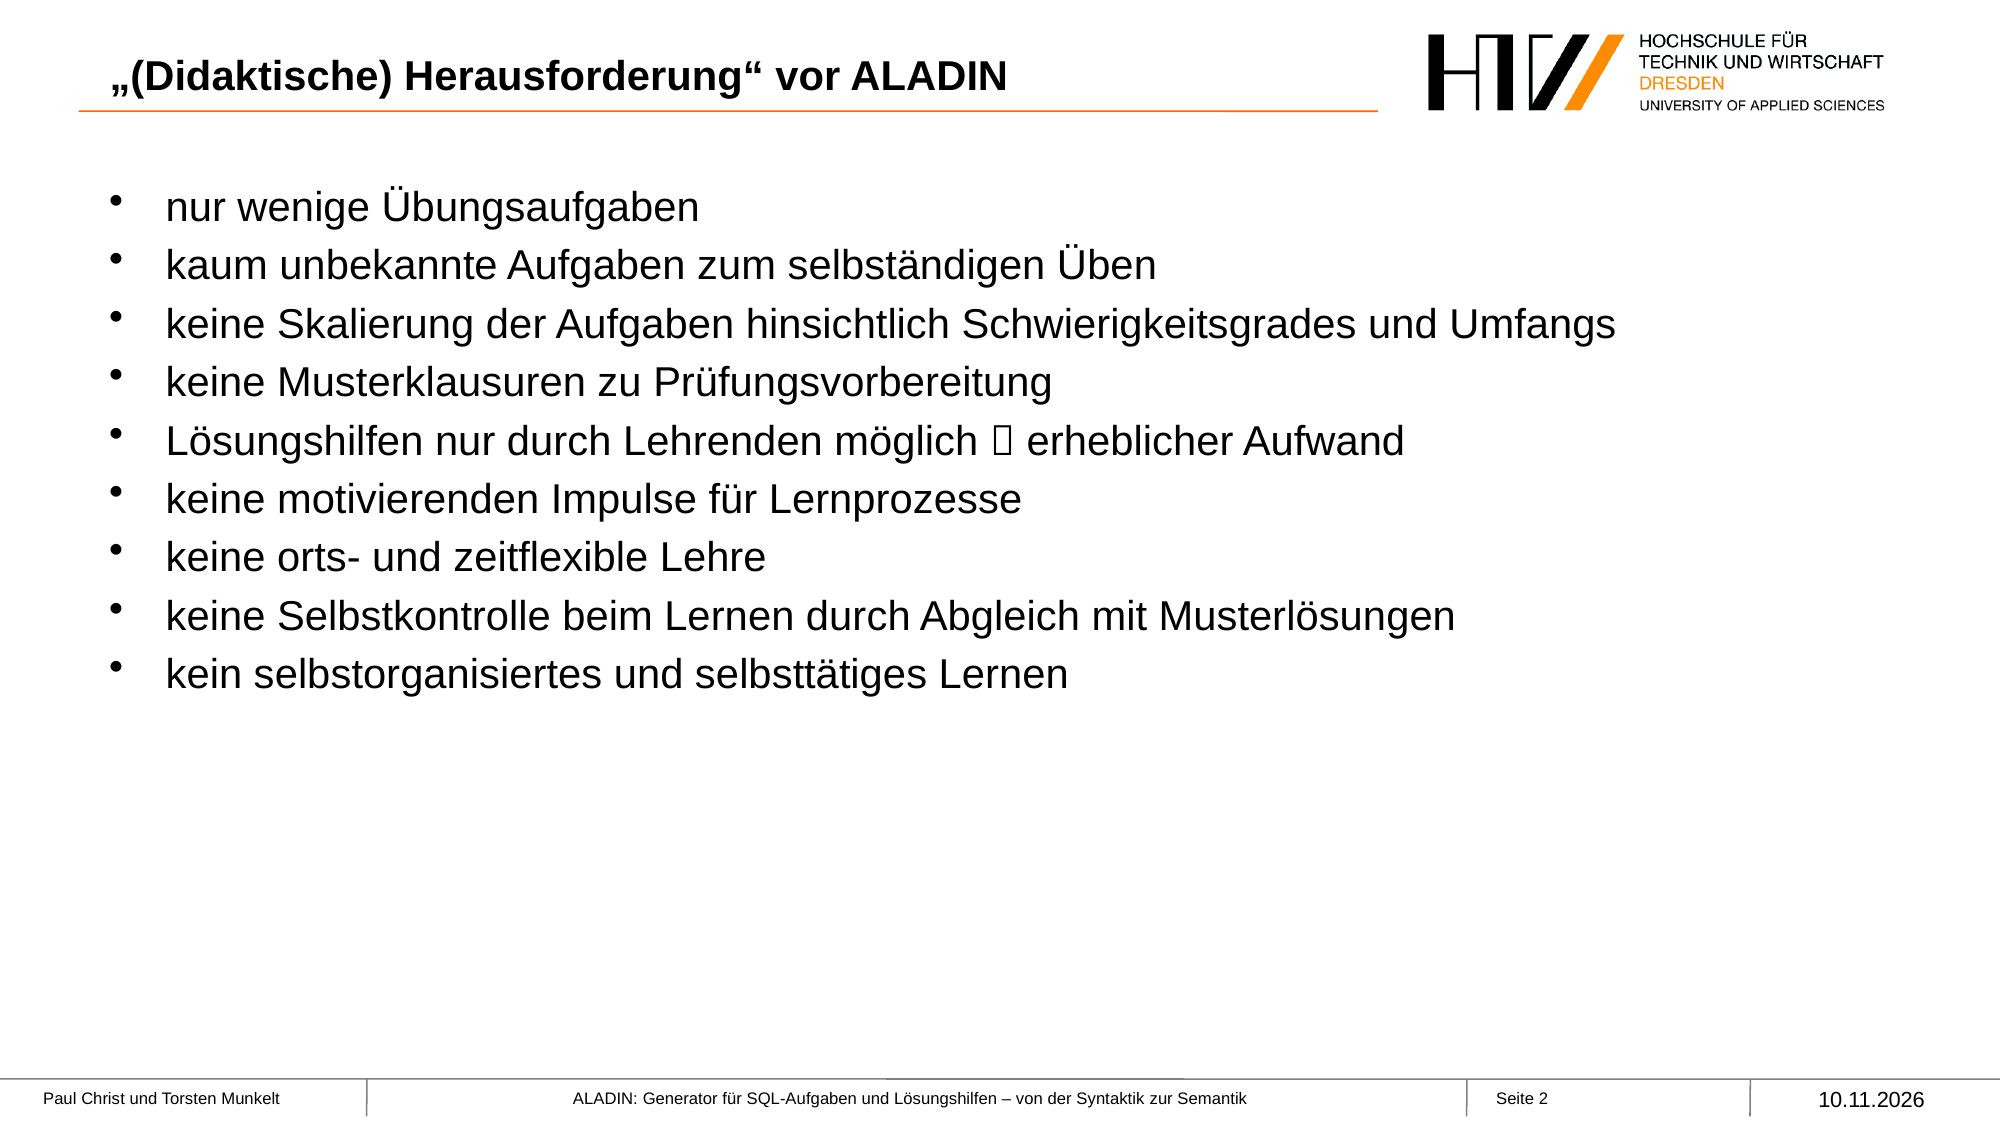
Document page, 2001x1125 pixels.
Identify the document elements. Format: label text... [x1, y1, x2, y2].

picture [1425, 31, 1887, 111]
list nur wenige Übungsaufgaben kaum unbekannte Aufgaben zum selbständigen Üben keine Skalierung der Aufgaben hinsichtlich Schwierigkeitsgrades und Umfangs keine Musterklausuren zu Prüfungsvorbereitung Lösungshilfen nur durch Lehrenden möglich  erheblicher Aufwand keine motivierenden Impulse für Lernprozesse keine orts- und zeitflexible Lehre keine Selbstkontrolle beim Lernen durch Abgleich mit Musterlösungen kein selbstorganisiertes und selbsttätiges Lernen [94, 172, 1898, 1035]
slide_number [1803, 1080, 1981, 1116]
title „(Didaktische) Herausforderung“ vor ALADIN [94, 29, 1386, 117]
